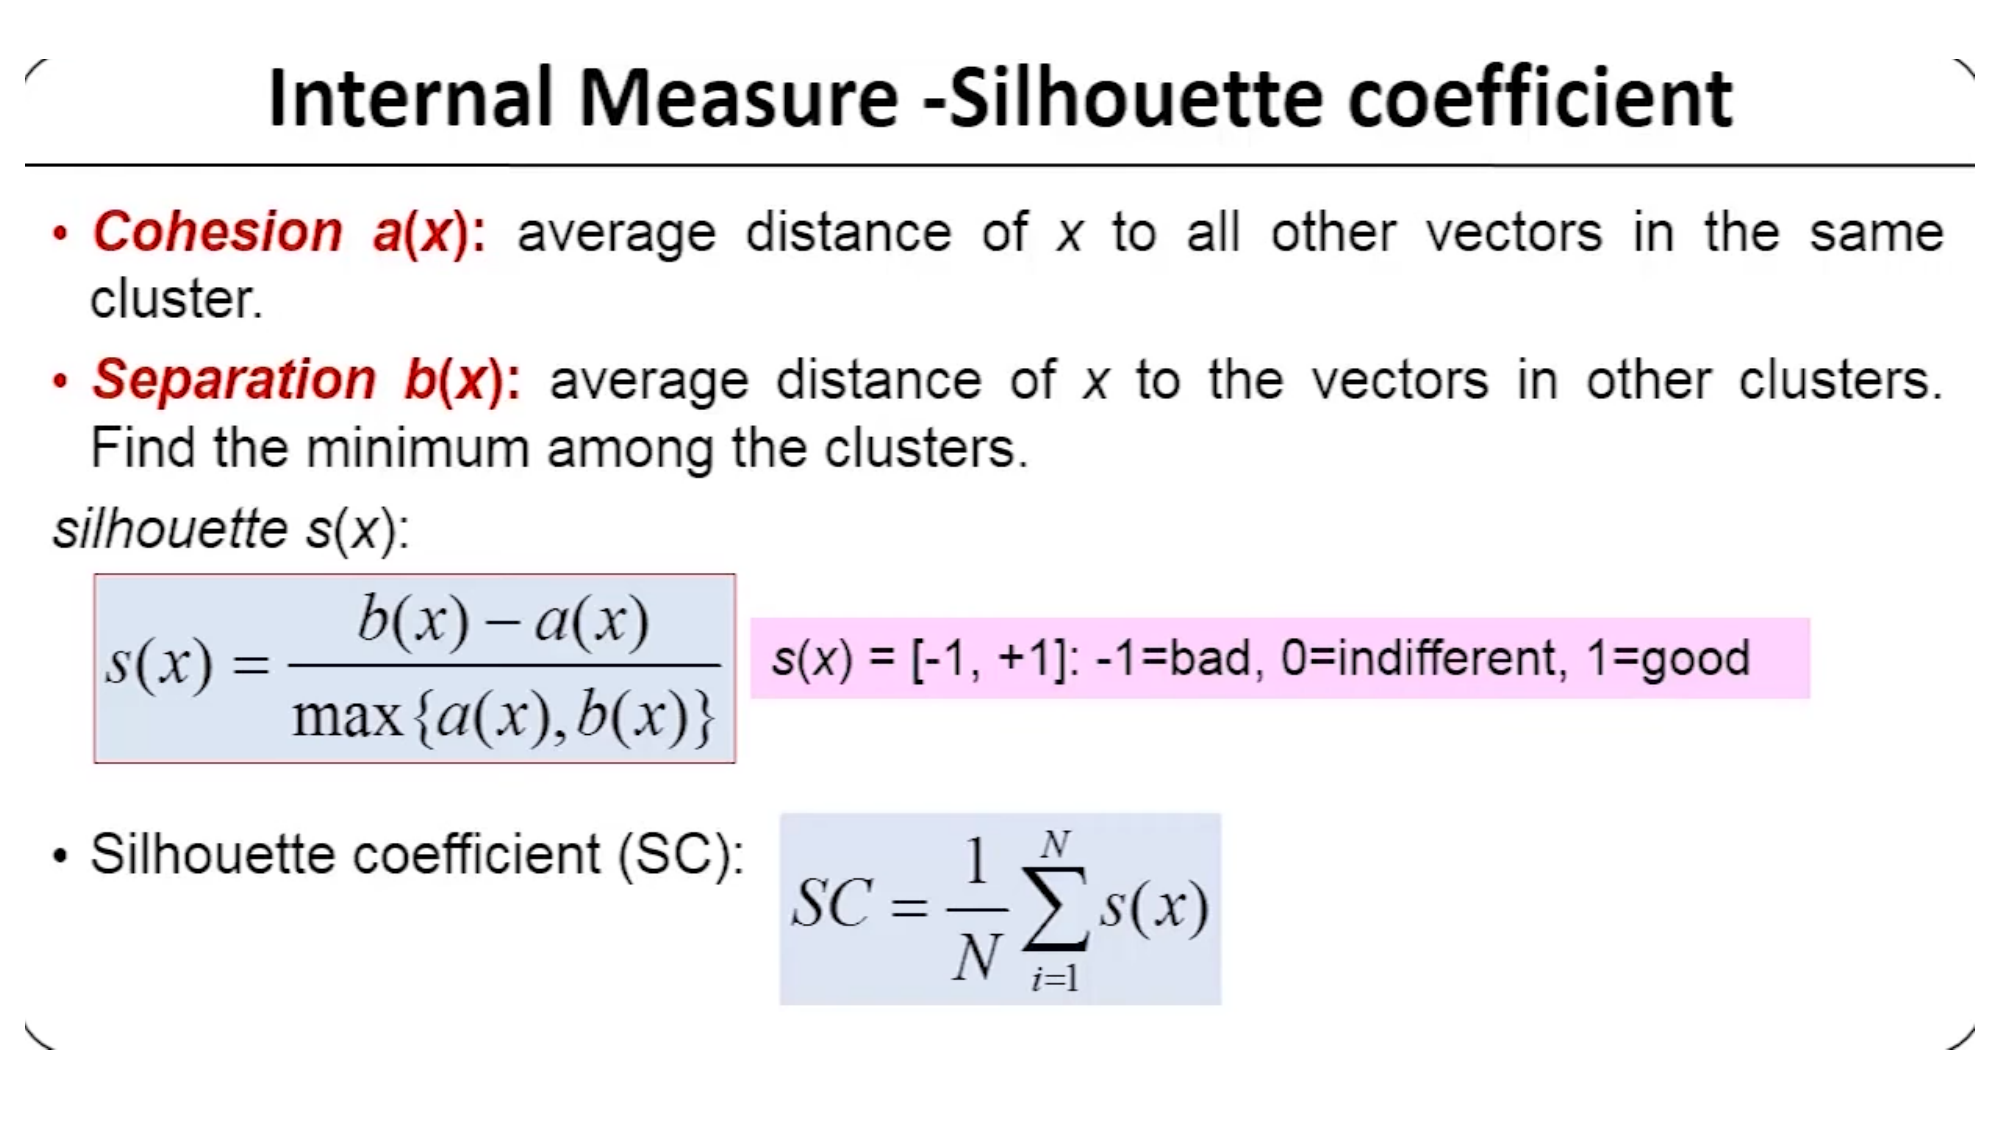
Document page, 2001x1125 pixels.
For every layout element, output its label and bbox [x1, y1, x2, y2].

picture [25, 59, 1975, 1051]
